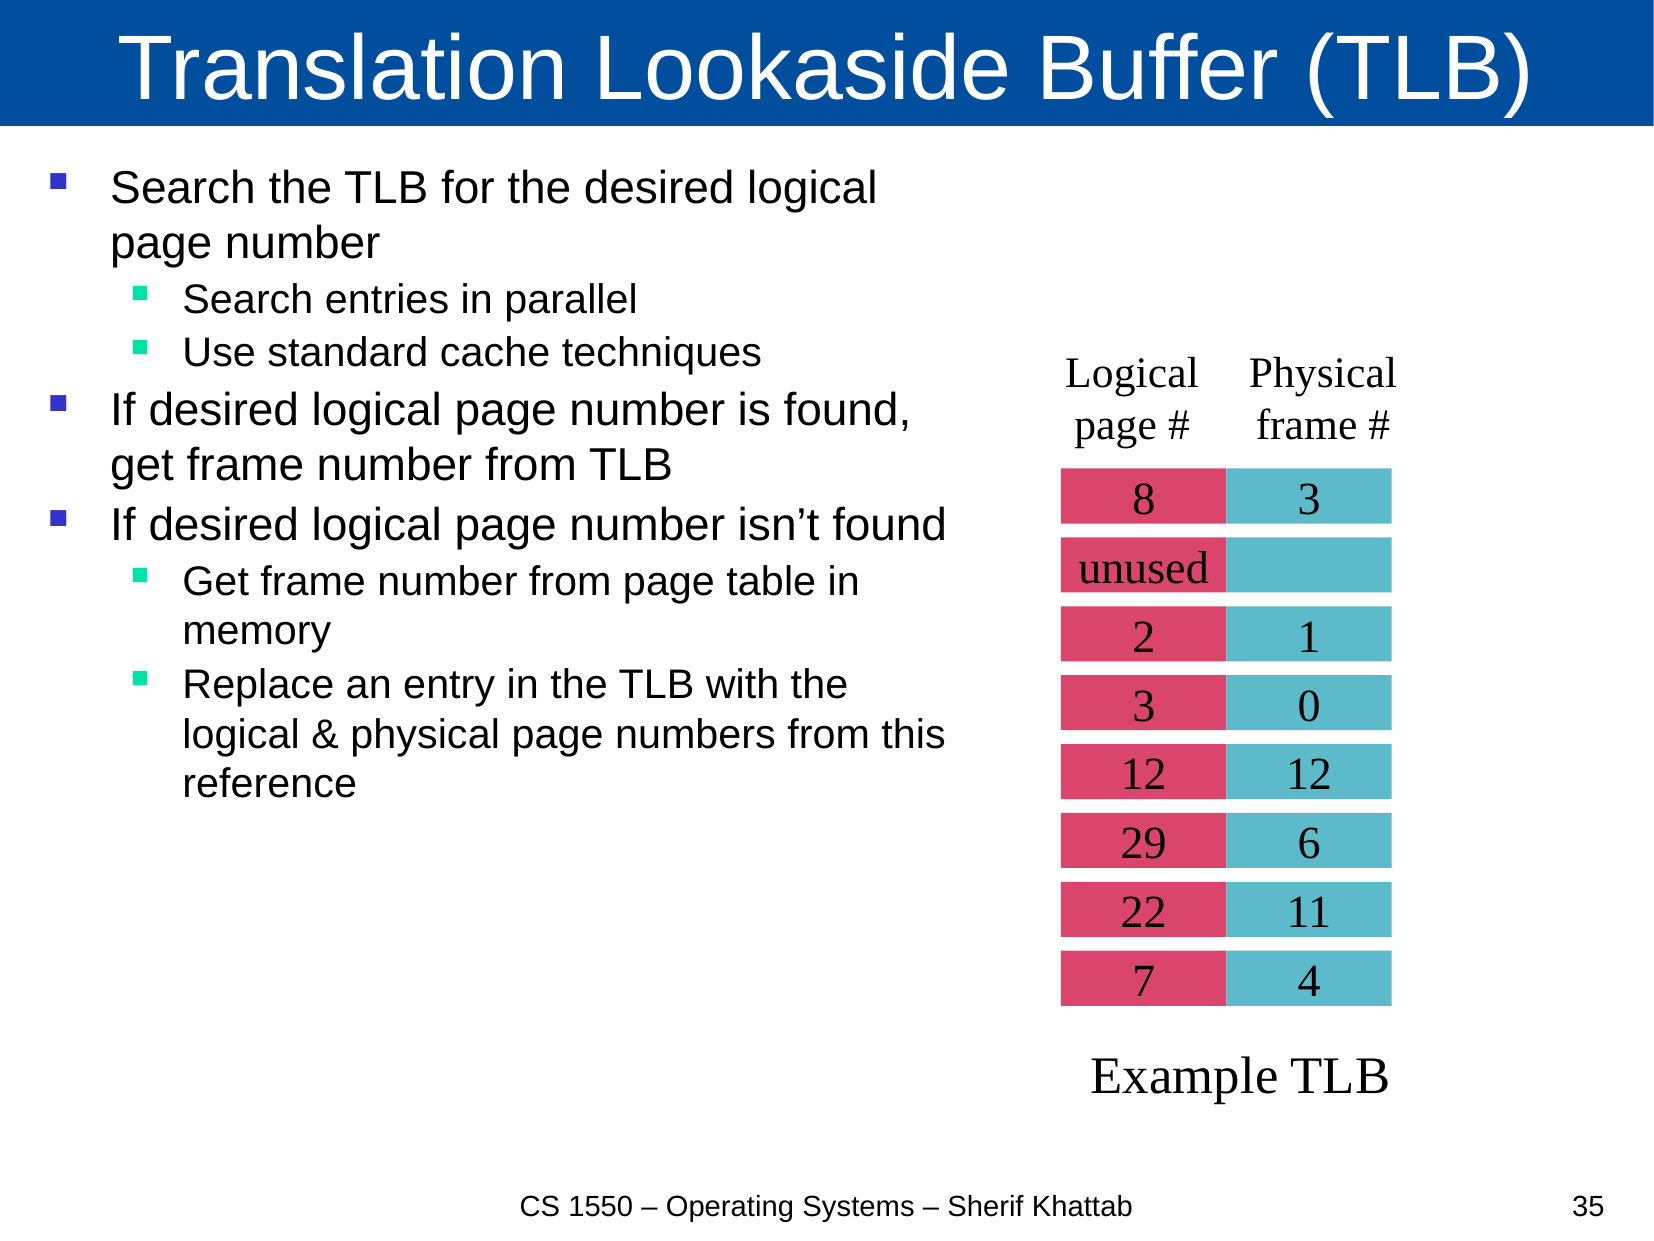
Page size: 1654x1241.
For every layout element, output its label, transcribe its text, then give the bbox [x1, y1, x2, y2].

text_box Logical page # [1049, 335, 1216, 456]
footer CS 1550 – Operating Systems – Sherif Khattab [337, 1185, 1316, 1230]
text_box 12 [1060, 744, 1226, 800]
text_box 3 [1060, 675, 1226, 731]
text_box 11 [1226, 881, 1392, 937]
text_box 3 [1226, 468, 1392, 524]
text_box Physical frame # [1233, 335, 1414, 456]
text_box 1 [1226, 606, 1392, 662]
text_box Example TLB [1074, 1033, 1407, 1113]
text_box 4 [1226, 950, 1392, 1006]
title Translation Lookaside Buffer (TLB) [0, 0, 1654, 126]
text_box [1226, 537, 1392, 593]
list Search the TLB for the desired logical page number Search entries in parallel Use standard cache techniques If desired logical page number is found, get frame number from TLB If desired logical page number isn’t found Get frame number from page table in memory Replace an entry in the TLB with the logical & physical page numbers from this reference [33, 150, 974, 1158]
slide_number 35 [1550, 1185, 1620, 1230]
text_box 12 [1226, 744, 1392, 800]
text_box 29 [1060, 812, 1226, 868]
text_box 2 [1060, 606, 1226, 662]
text_box 6 [1226, 812, 1392, 868]
text_box unused [1060, 537, 1226, 593]
text_box 7 [1060, 950, 1226, 1006]
text_box 0 [1226, 675, 1392, 731]
text_box 8 [1060, 468, 1226, 524]
text_box 22 [1060, 881, 1226, 937]
